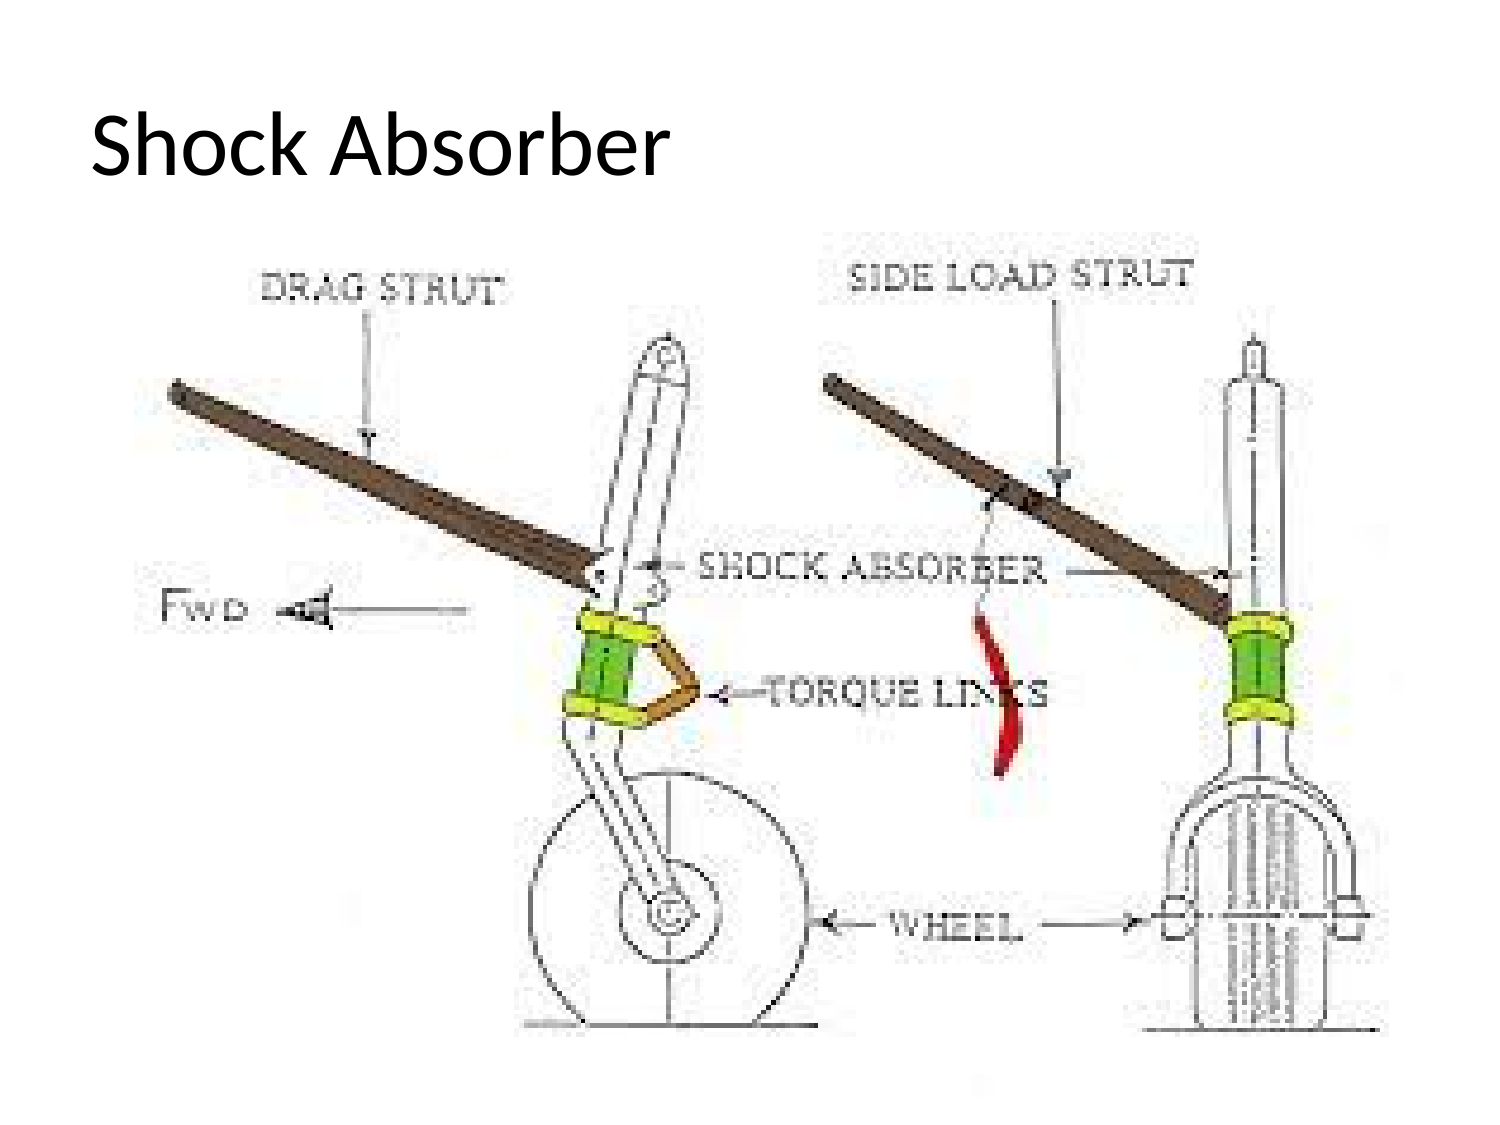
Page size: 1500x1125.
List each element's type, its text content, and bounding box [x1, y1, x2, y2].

title Shock Absorber [75, 45, 1425, 233]
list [134, 232, 1404, 1098]
